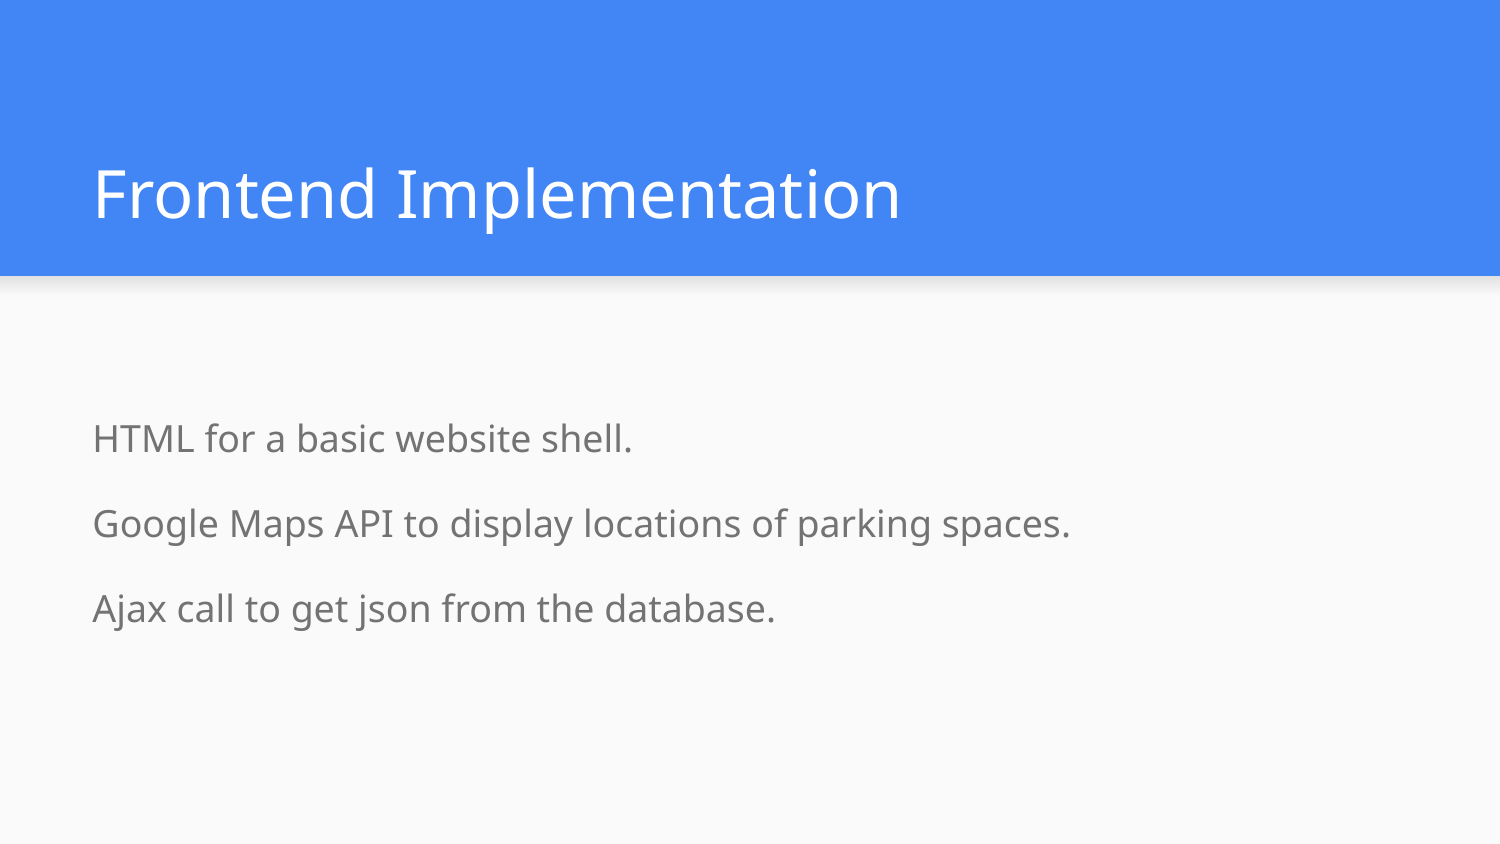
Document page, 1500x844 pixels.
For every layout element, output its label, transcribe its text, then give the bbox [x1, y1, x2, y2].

list HTML for a basic website shell. Google Maps API to display locations of parking spaces. Ajax call to get json from the database. [77, 314, 1427, 760]
title Frontend Implementation [77, 121, 1427, 248]
